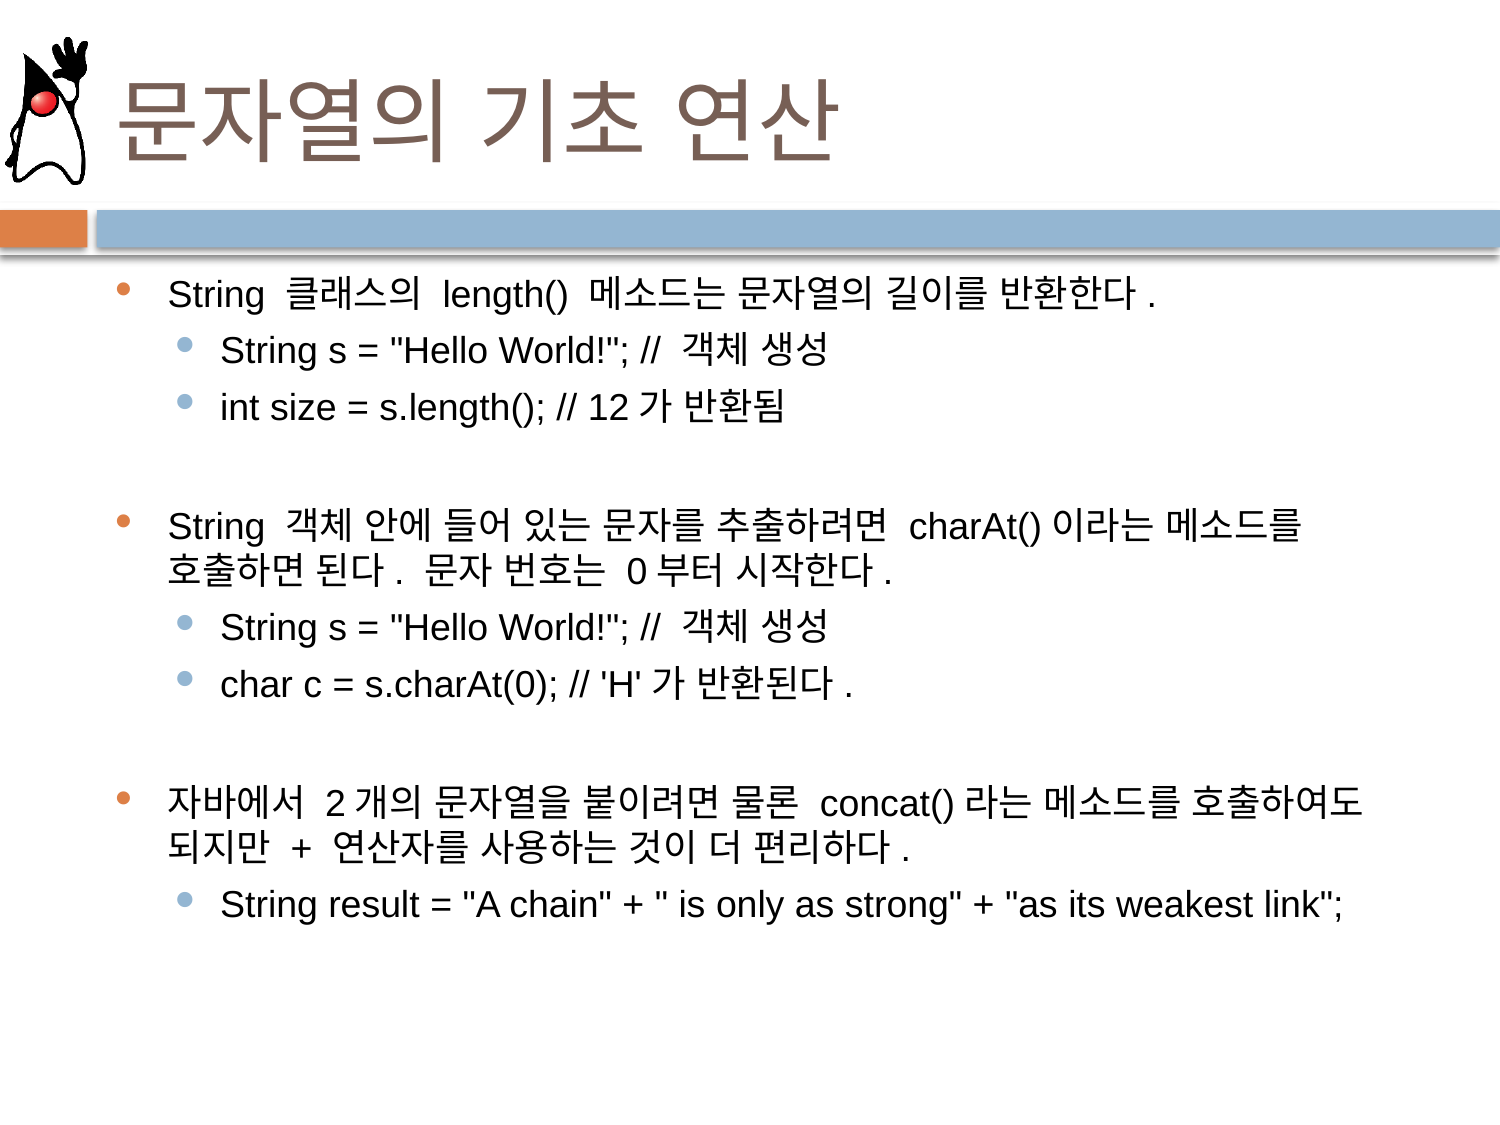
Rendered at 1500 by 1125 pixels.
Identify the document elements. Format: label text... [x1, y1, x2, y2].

title 문자열의 기초 연산 [100, 37, 1438, 200]
list String 클래스의 length() 메소드는 문자열의 길이를 반환한다. String s = "Hello World!"; // 객체 생성 int size = s.length(); // 12가 반환됨 String 객체 안에 들어 있는 문자를 추출하려면 charAt()이라는 메소드를 호출하면 된다. 문자 번호는 0부터 시작한다. String s = "Hello World!"; // 객체 생성 char c = s.charAt(0); // 'H'가 반환된다. 자바에서 2개의 문자열을 붙이려면 물론 concat()라는 메소드를 호출하여도 되지만 + 연산자를 사용하는 것이 더 편리하다. String result = "A chain" + " is only as strong" + "as its weakest link"; [100, 262, 1438, 1000]
picture [5, 37, 88, 185]
